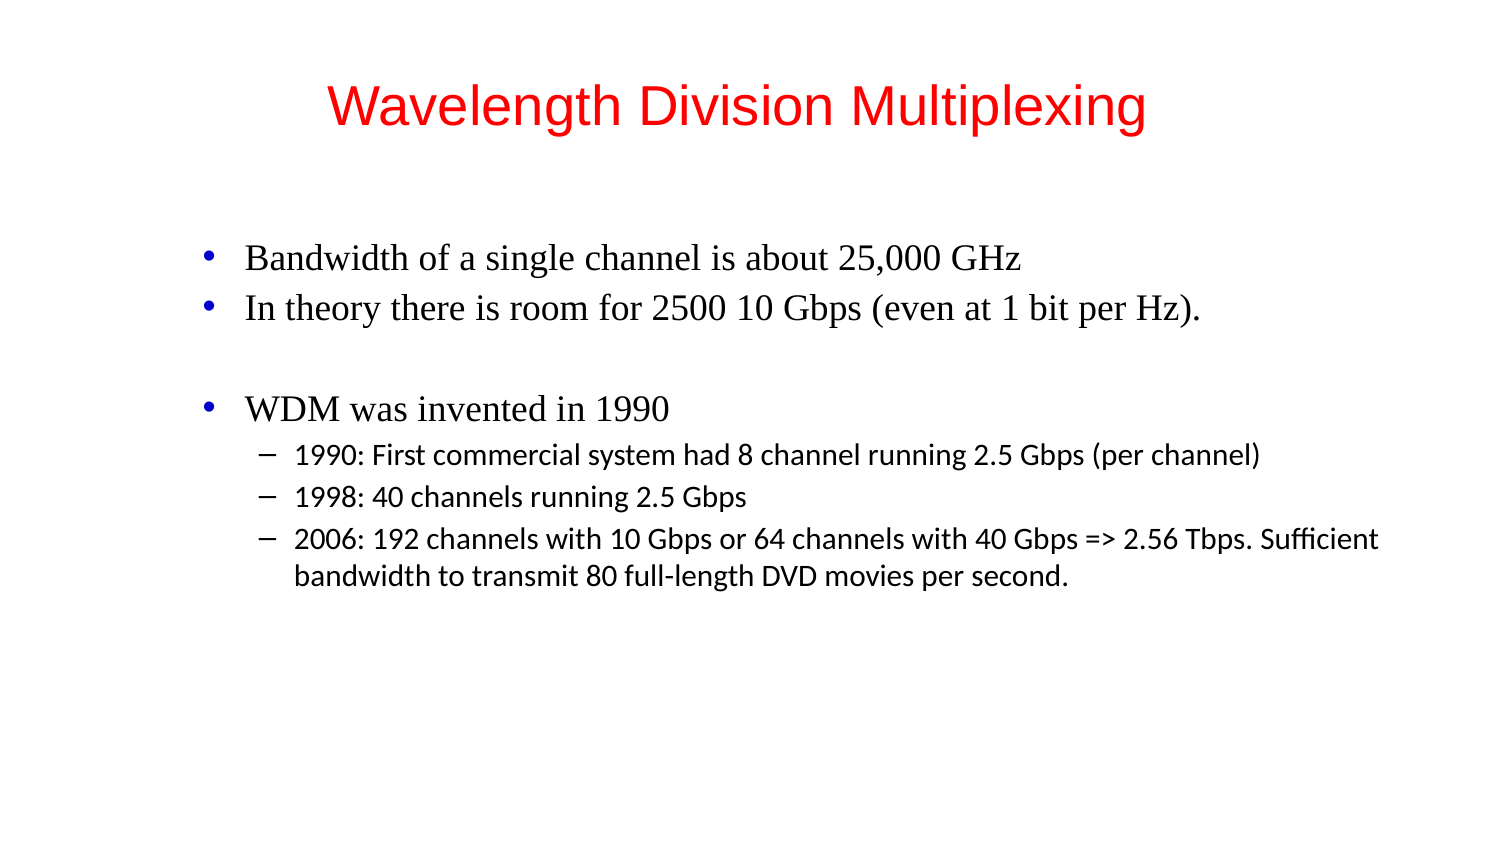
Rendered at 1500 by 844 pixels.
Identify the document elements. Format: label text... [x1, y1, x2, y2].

title Wavelength Division Multiplexing [62, 37, 1413, 169]
list Bandwidth of a single channel is about 25,000 GHz In theory there is room for 2500 10 Gbps (even at 1 bit per Hz). WDM was invented in 1990 1990: First commercial system had 8 channel running 2.5 Gbps (per channel) 1998: 40 channels running 2.5 Gbps 2006: 192 channels with 10 Gbps or 64 channels with 40 Gbps => 2.56 Tbps. Sufficient bandwidth to transmit 80 full-length DVD movies per second. [187, 225, 1425, 754]
